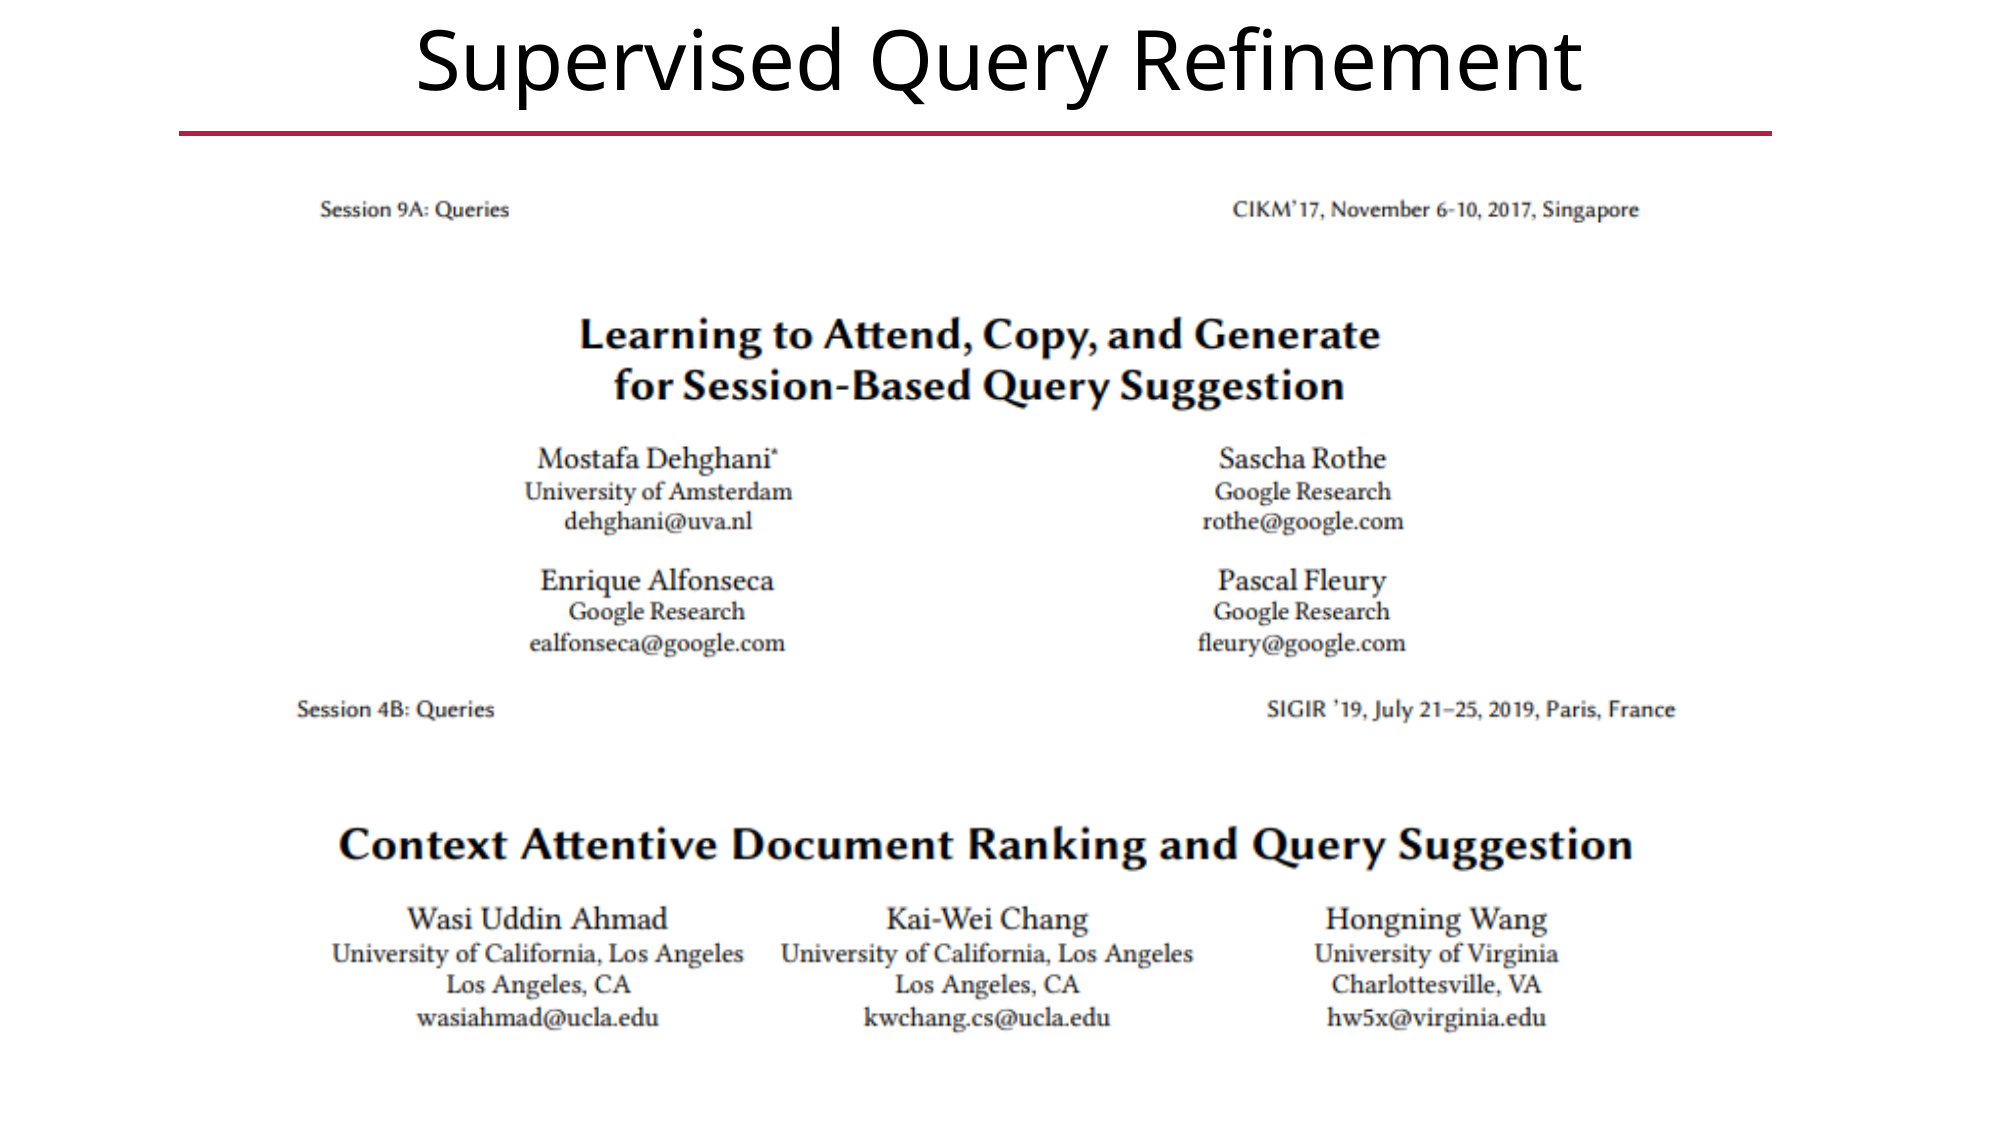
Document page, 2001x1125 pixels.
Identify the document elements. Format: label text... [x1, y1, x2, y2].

picture [246, 168, 1691, 1047]
text_box [0, 151, 2000, 268]
text_box Supervised Query Refinement [0, 0, 2000, 115]
